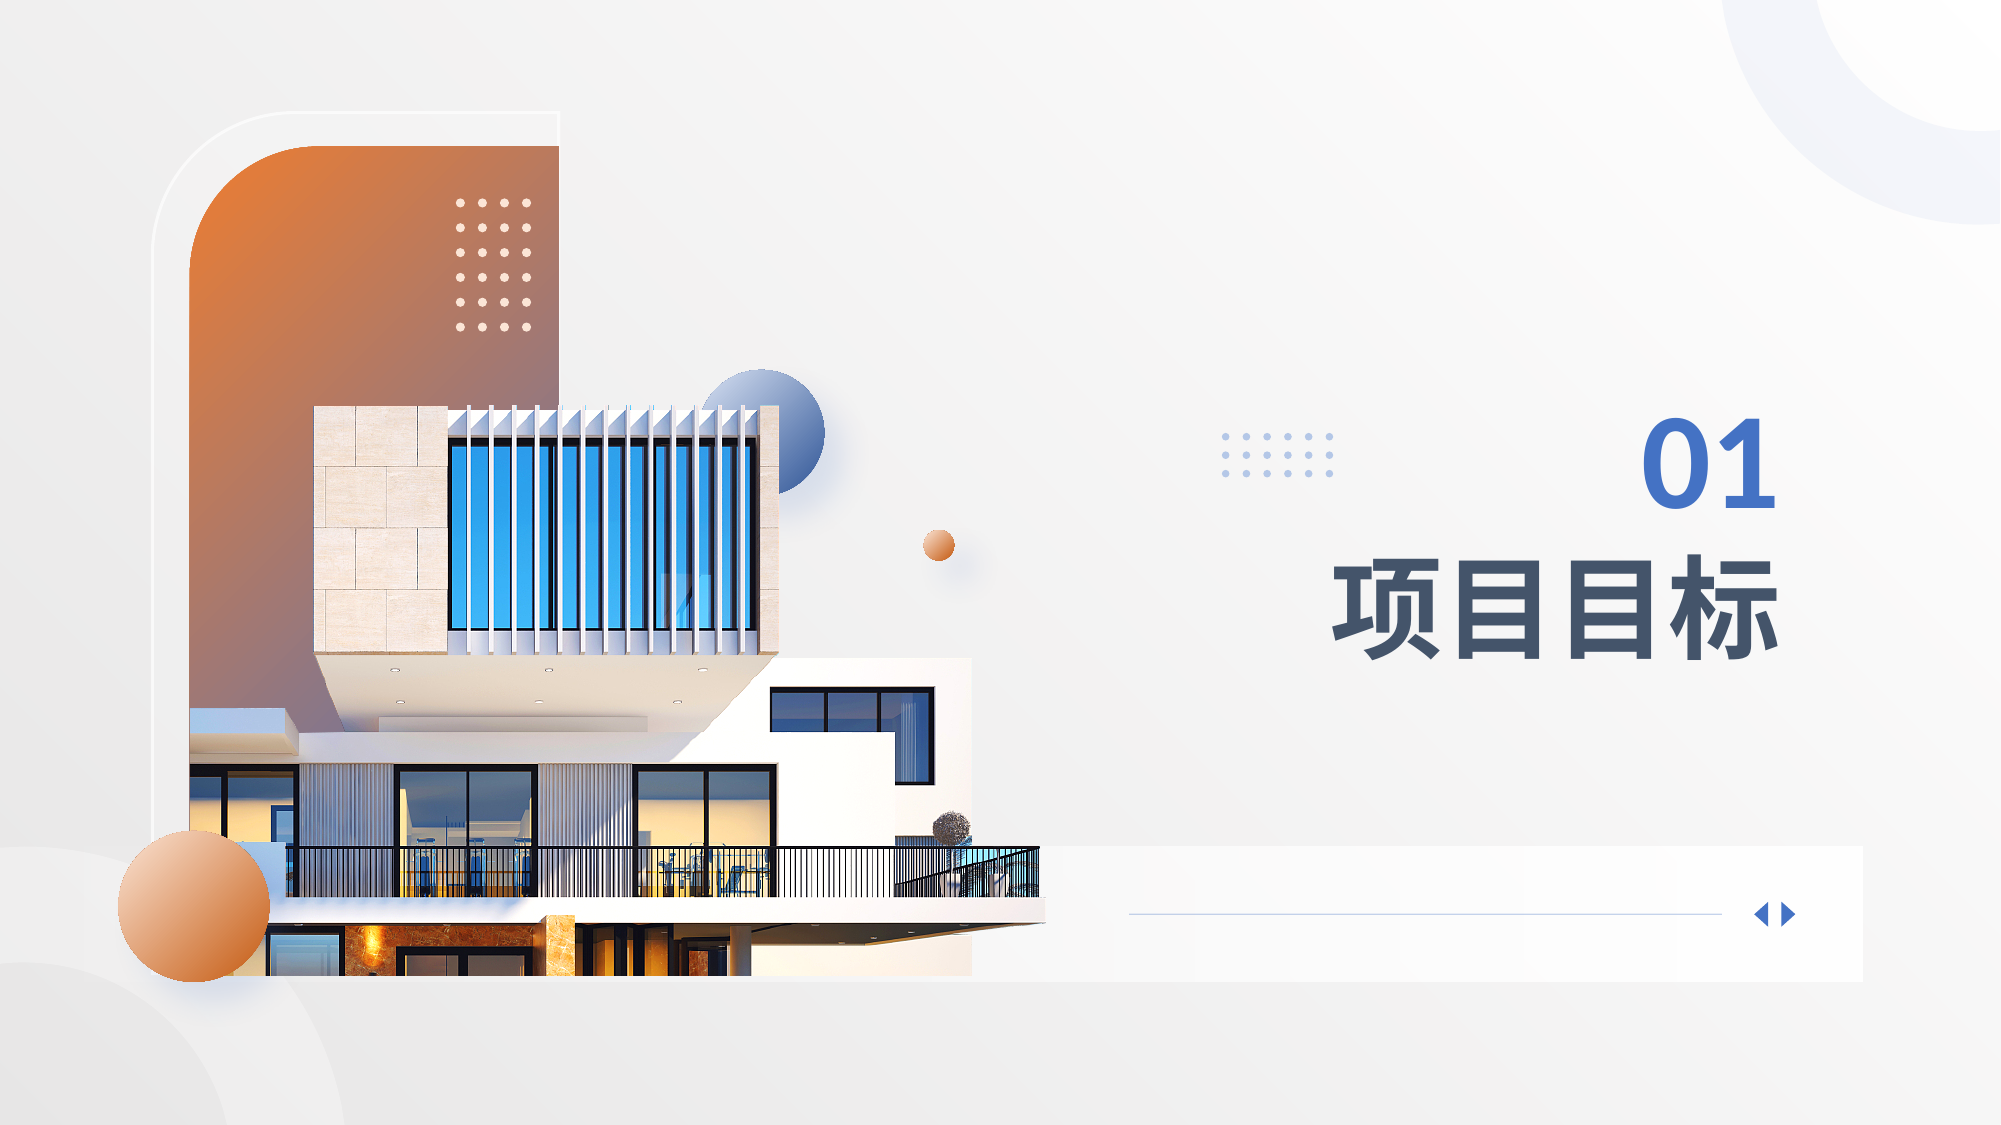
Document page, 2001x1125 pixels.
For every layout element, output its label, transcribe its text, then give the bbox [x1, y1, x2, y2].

title 项目目标 [966, 545, 1796, 880]
list 01 [1045, 307, 1796, 546]
picture [189, 347, 1078, 976]
